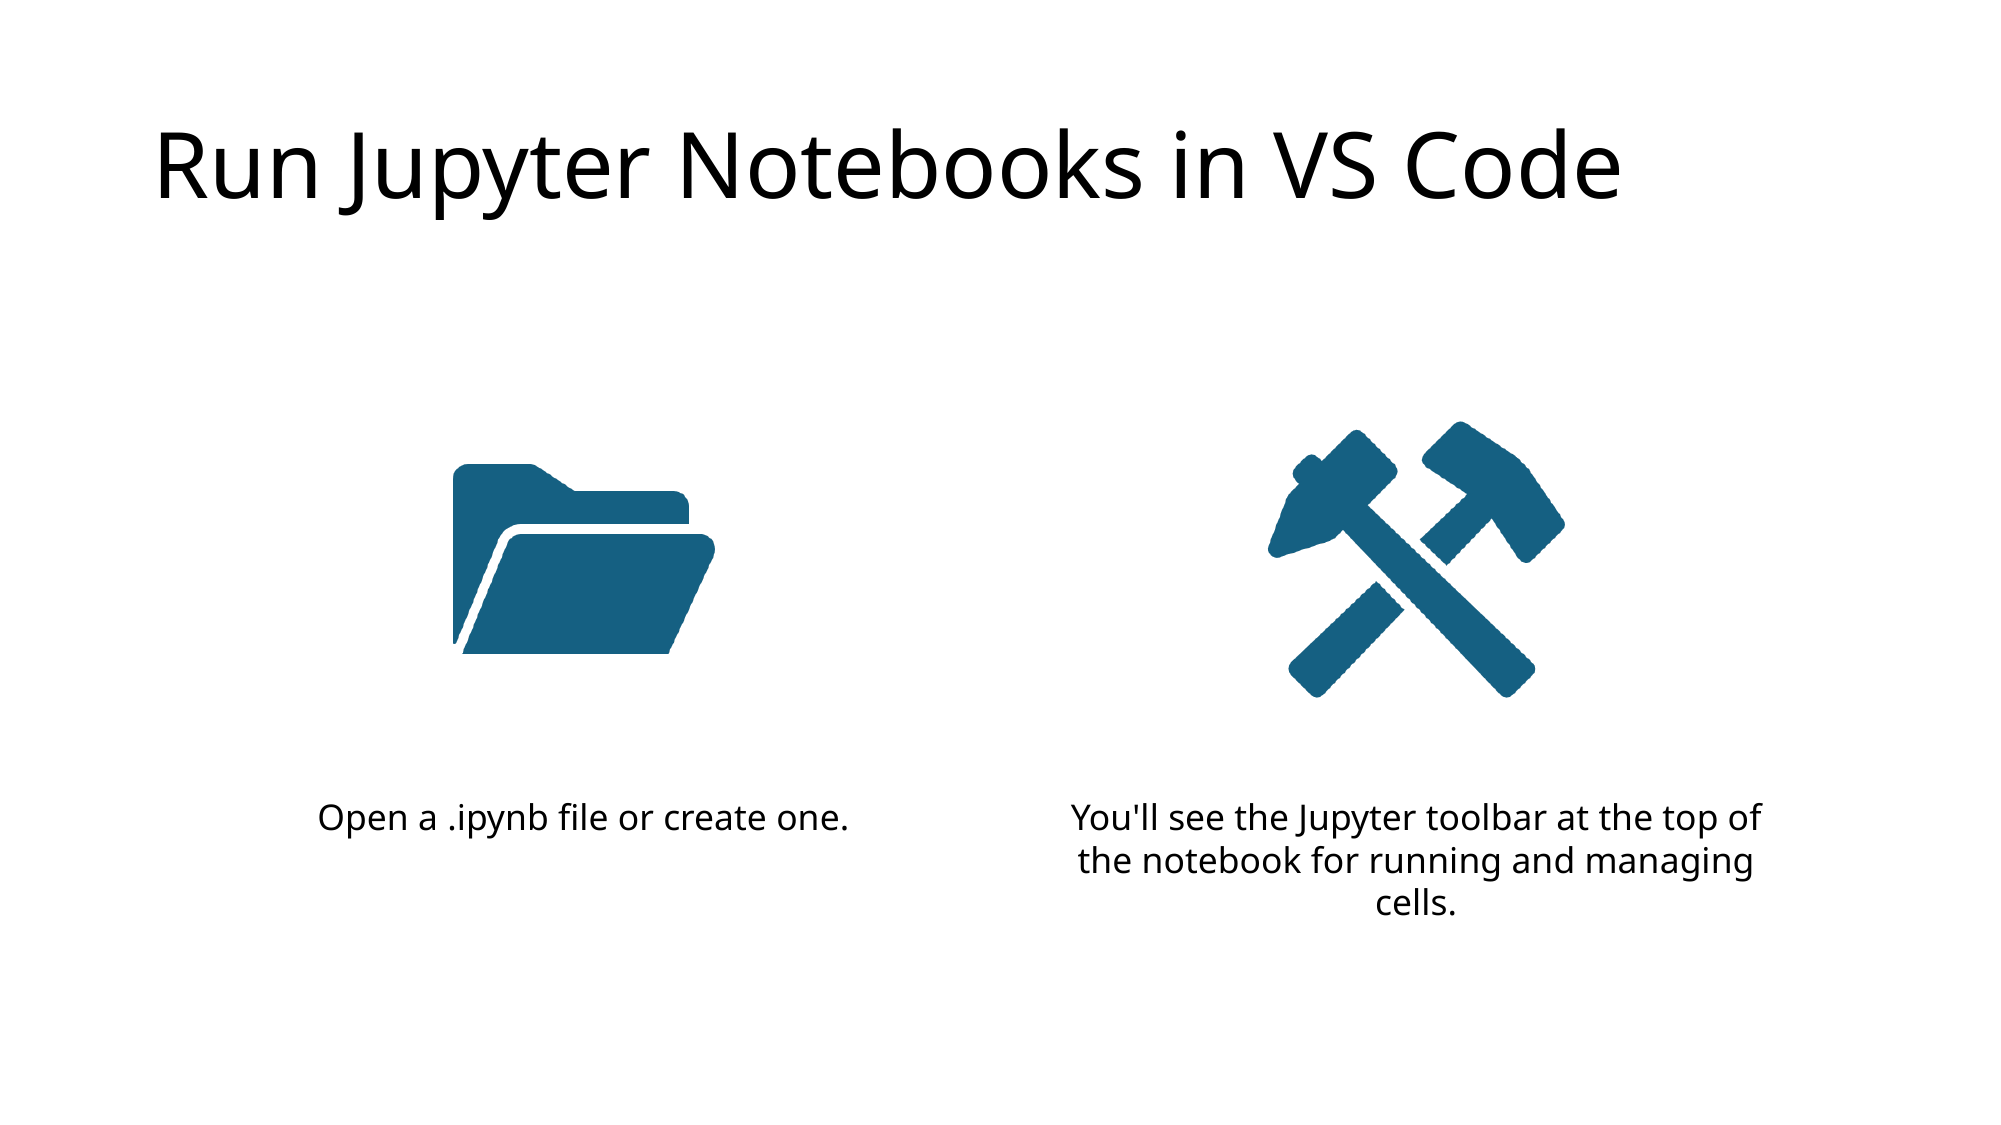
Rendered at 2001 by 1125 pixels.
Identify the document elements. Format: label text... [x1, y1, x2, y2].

title Run Jupyter Notebooks in VS Code [137, 59, 1863, 278]
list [136, 298, 1863, 1014]
